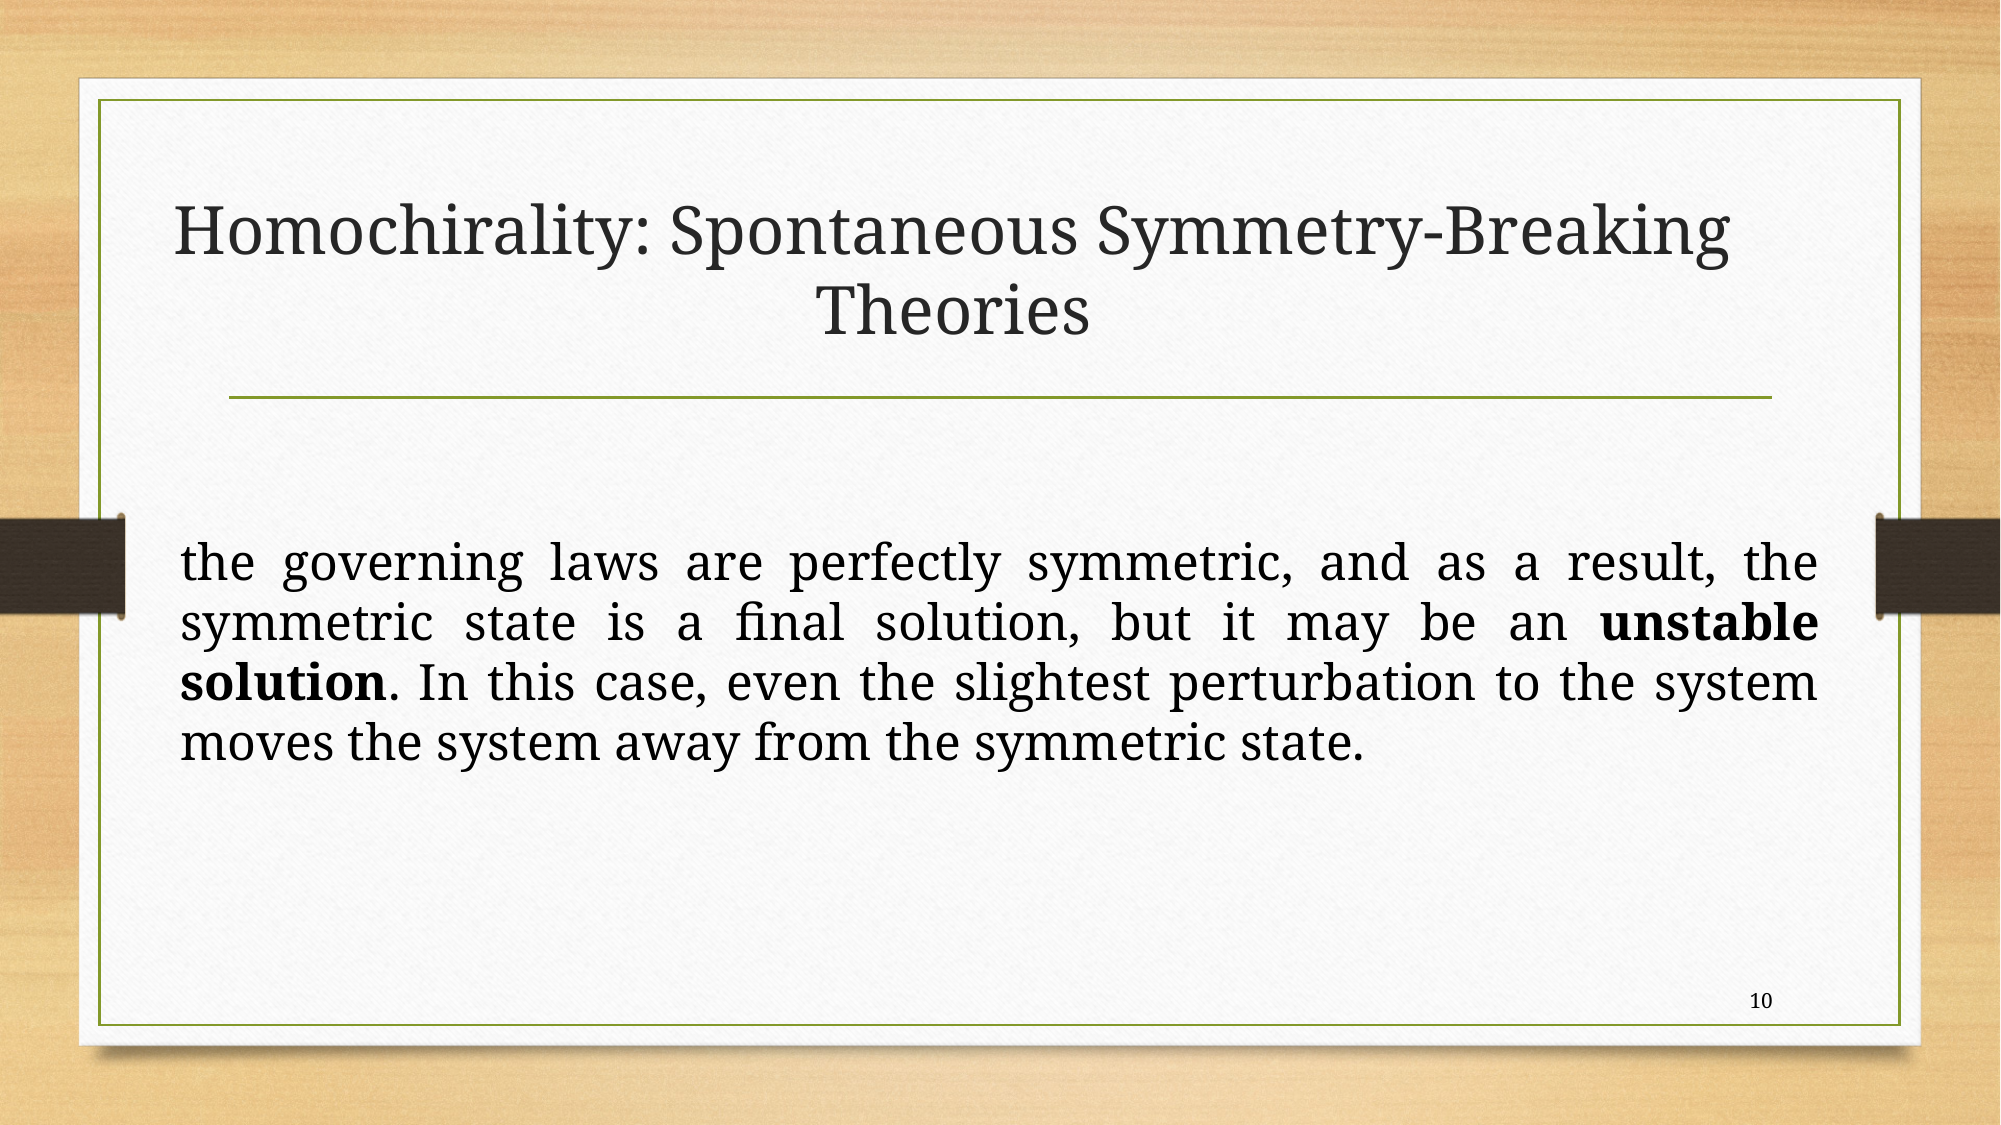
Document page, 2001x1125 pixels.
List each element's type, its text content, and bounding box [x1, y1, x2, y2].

picture [0, 0, 2001, 1125]
text_box the governing laws are perfectly symmetric, and as a result, the symmetric state is a final solution, but it may be an unstable solution. In this case, even the slightest perturbation to the system moves the system away from the symmetric state. [165, 522, 1835, 778]
slide_number 10 [1698, 979, 1788, 1025]
title Homochirality: Spontaneous Symmetry-Breaking Theories [118, 161, 1788, 375]
